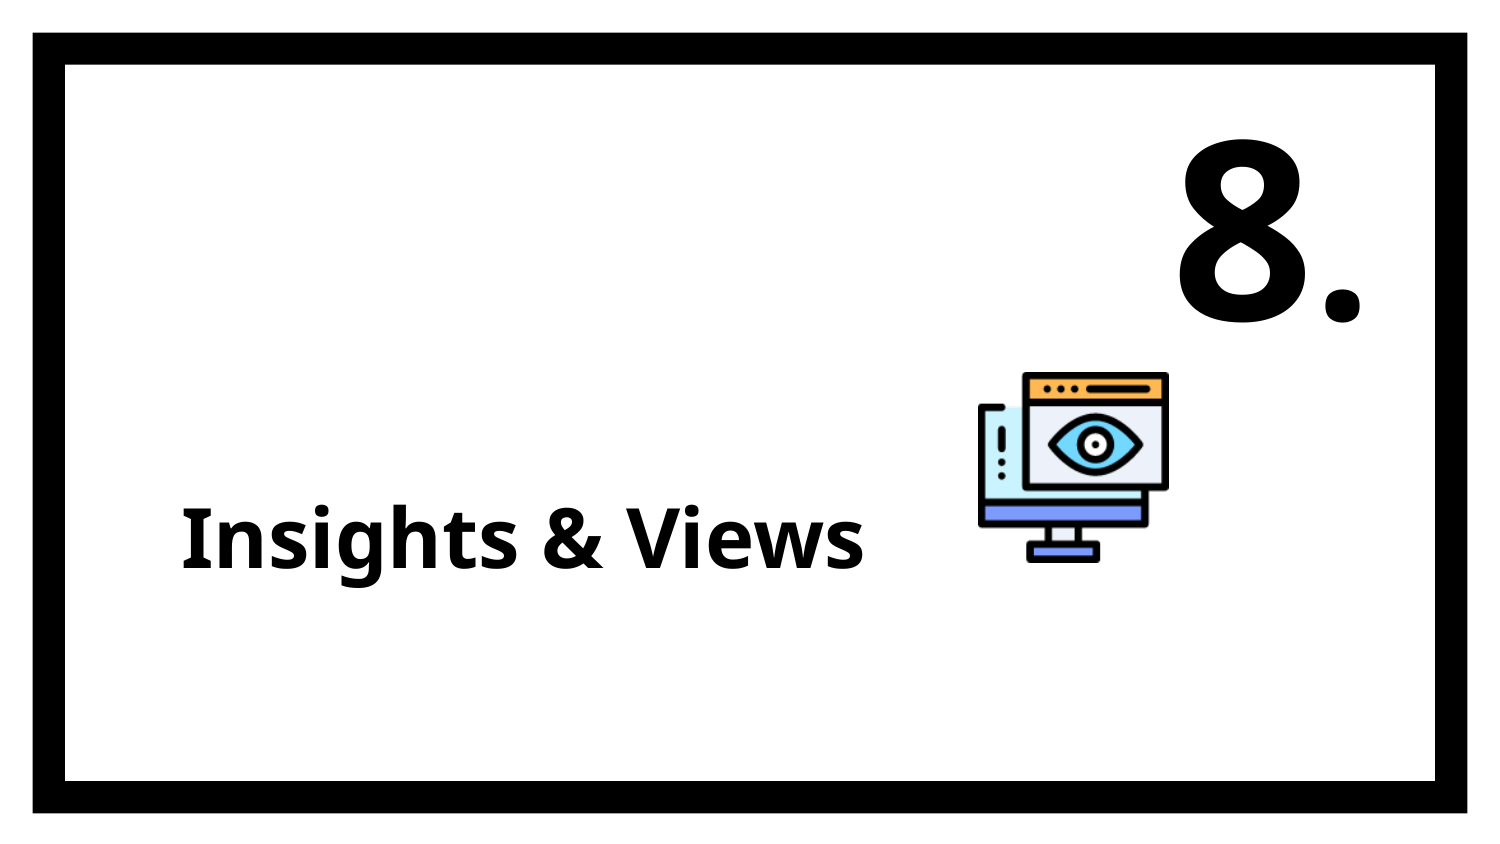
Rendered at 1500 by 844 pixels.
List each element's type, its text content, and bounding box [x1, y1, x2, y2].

picture [977, 371, 1169, 563]
title Insights & Views [166, 409, 1121, 600]
text_box 8. [1020, 55, 1387, 373]
